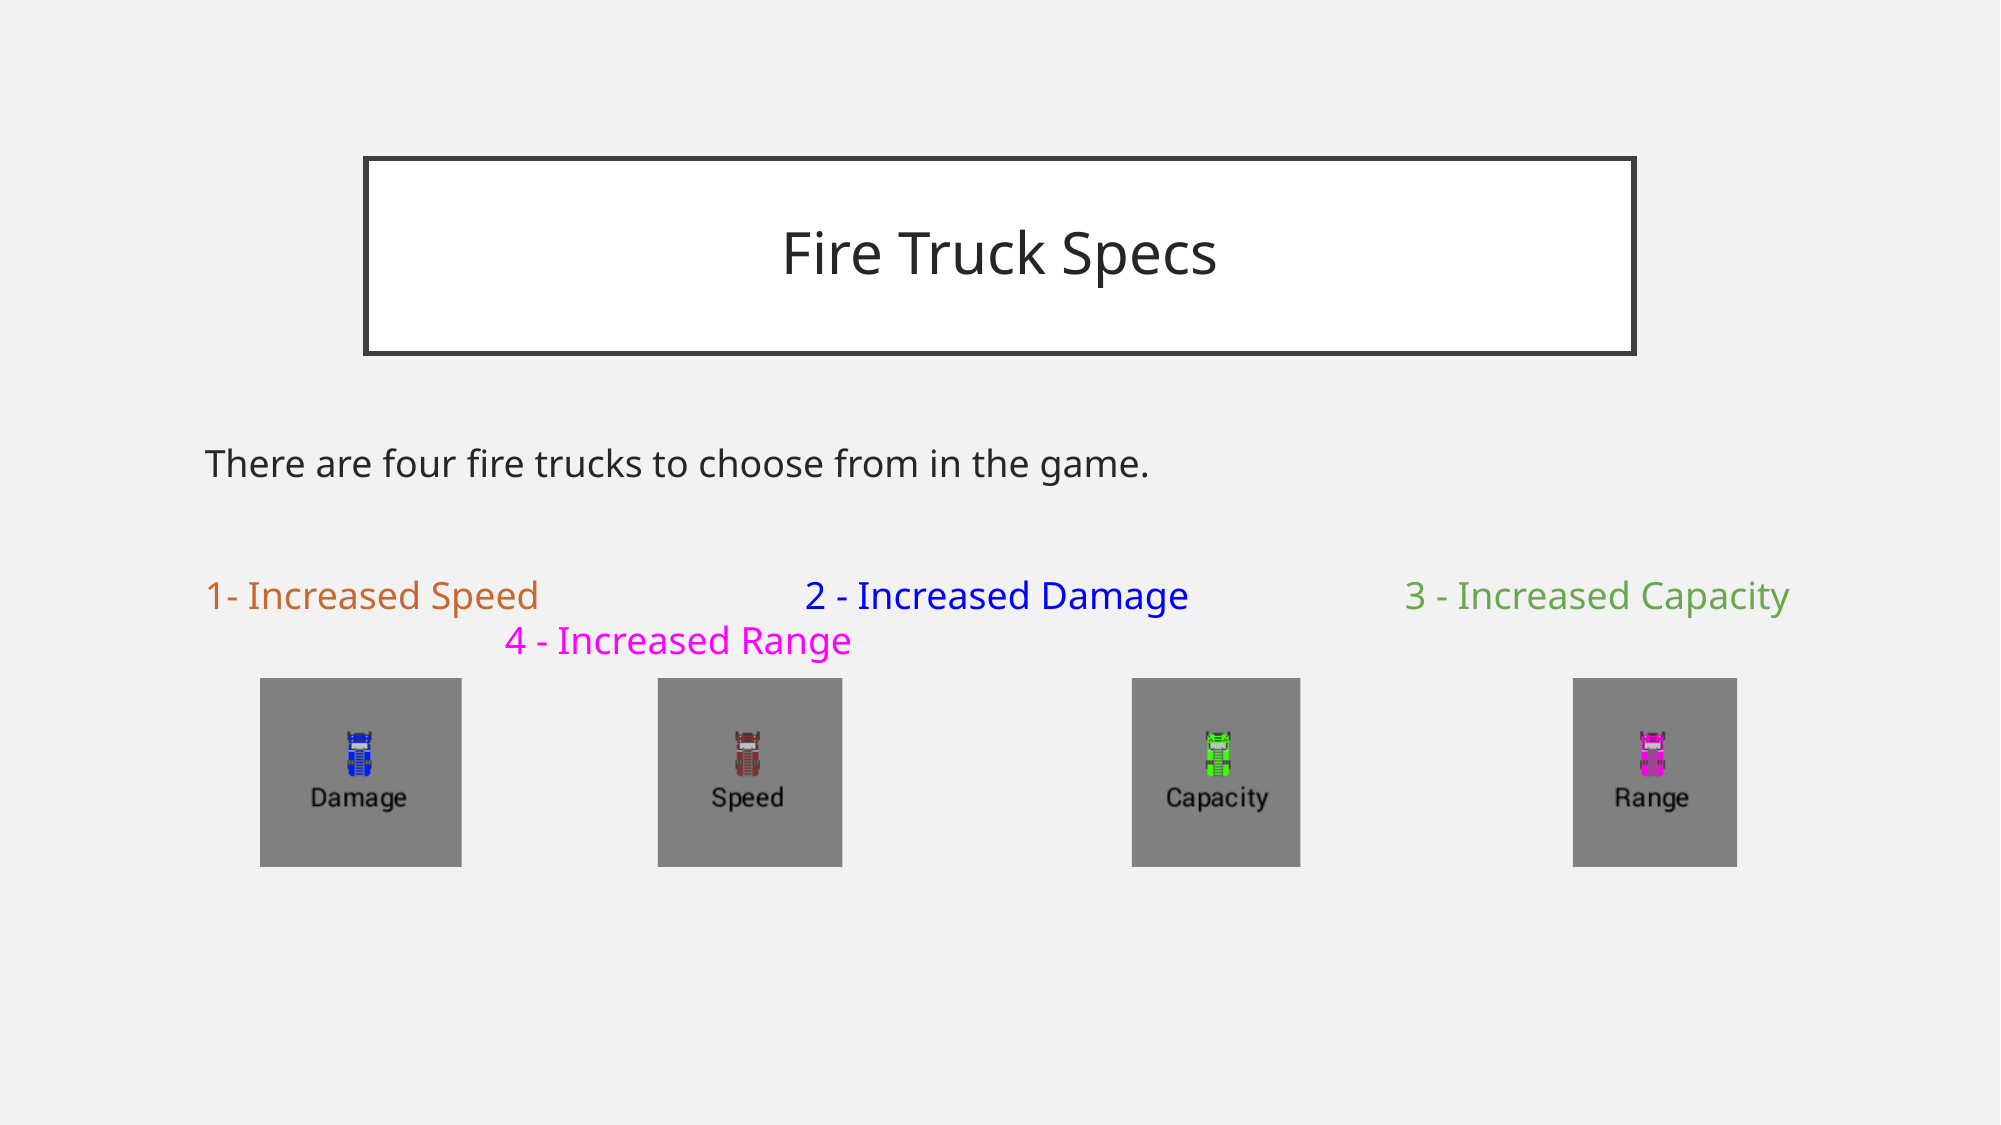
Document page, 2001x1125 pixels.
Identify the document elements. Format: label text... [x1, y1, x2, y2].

title Fire Truck Specs [363, 156, 1637, 356]
picture [1131, 677, 1301, 868]
picture [259, 677, 462, 868]
picture [1572, 677, 1738, 868]
list There are four fire trucks to choose from in the game. 1- Increased Speed 2 - Increased Damage 3 - Increased Capacity 4 - Increased Range [189, 432, 1819, 942]
picture [657, 677, 843, 868]
